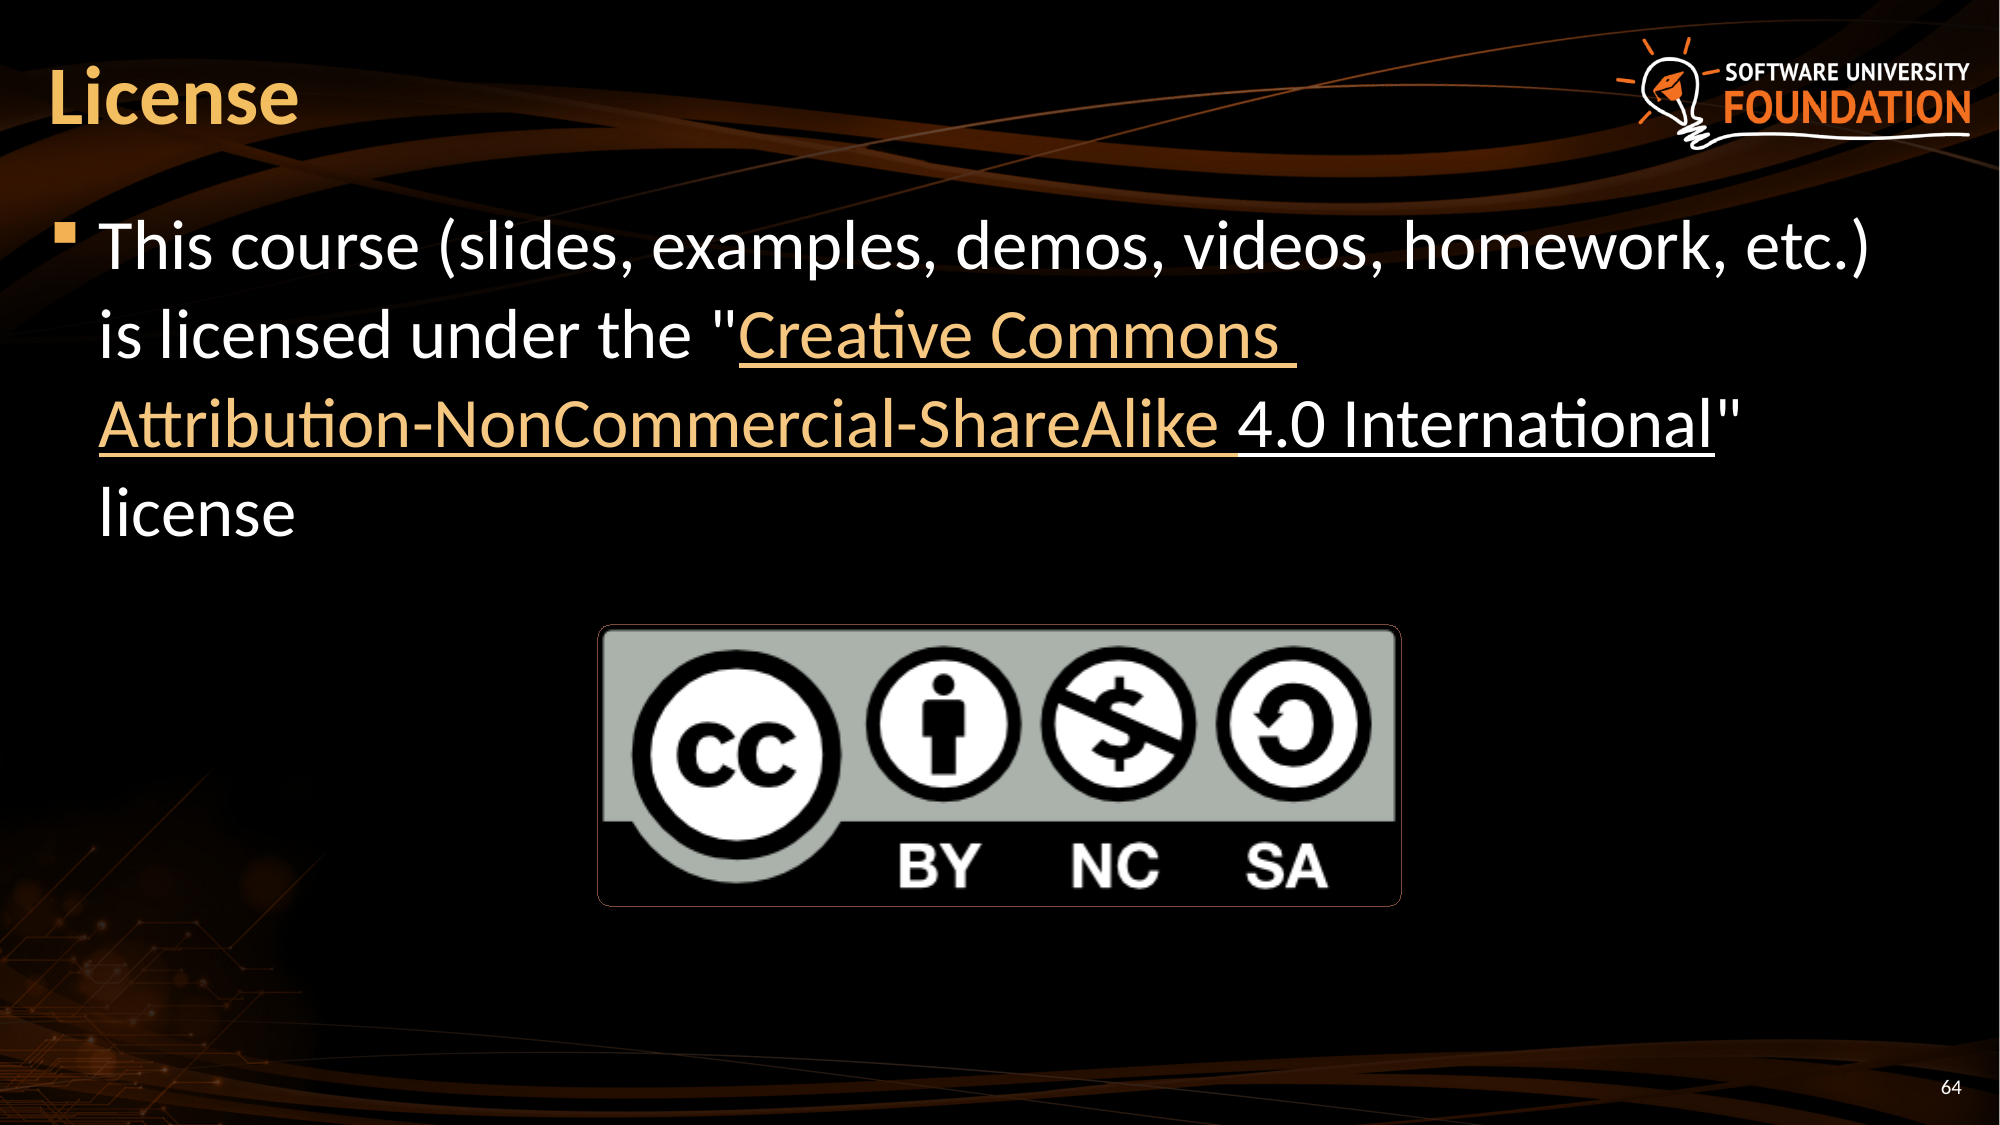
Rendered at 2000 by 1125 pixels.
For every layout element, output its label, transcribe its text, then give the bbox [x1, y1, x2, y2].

slide_number 64 [1897, 1070, 1968, 1103]
title License [30, 6, 1602, 189]
picture [0, 0, 2000, 1125]
list This course (slides, examples, demos, videos, homework, etc.) is licensed under the "Creative Commons Attribution-NonCommercial-ShareAlike 4.0 International" license [31, 188, 1968, 1103]
